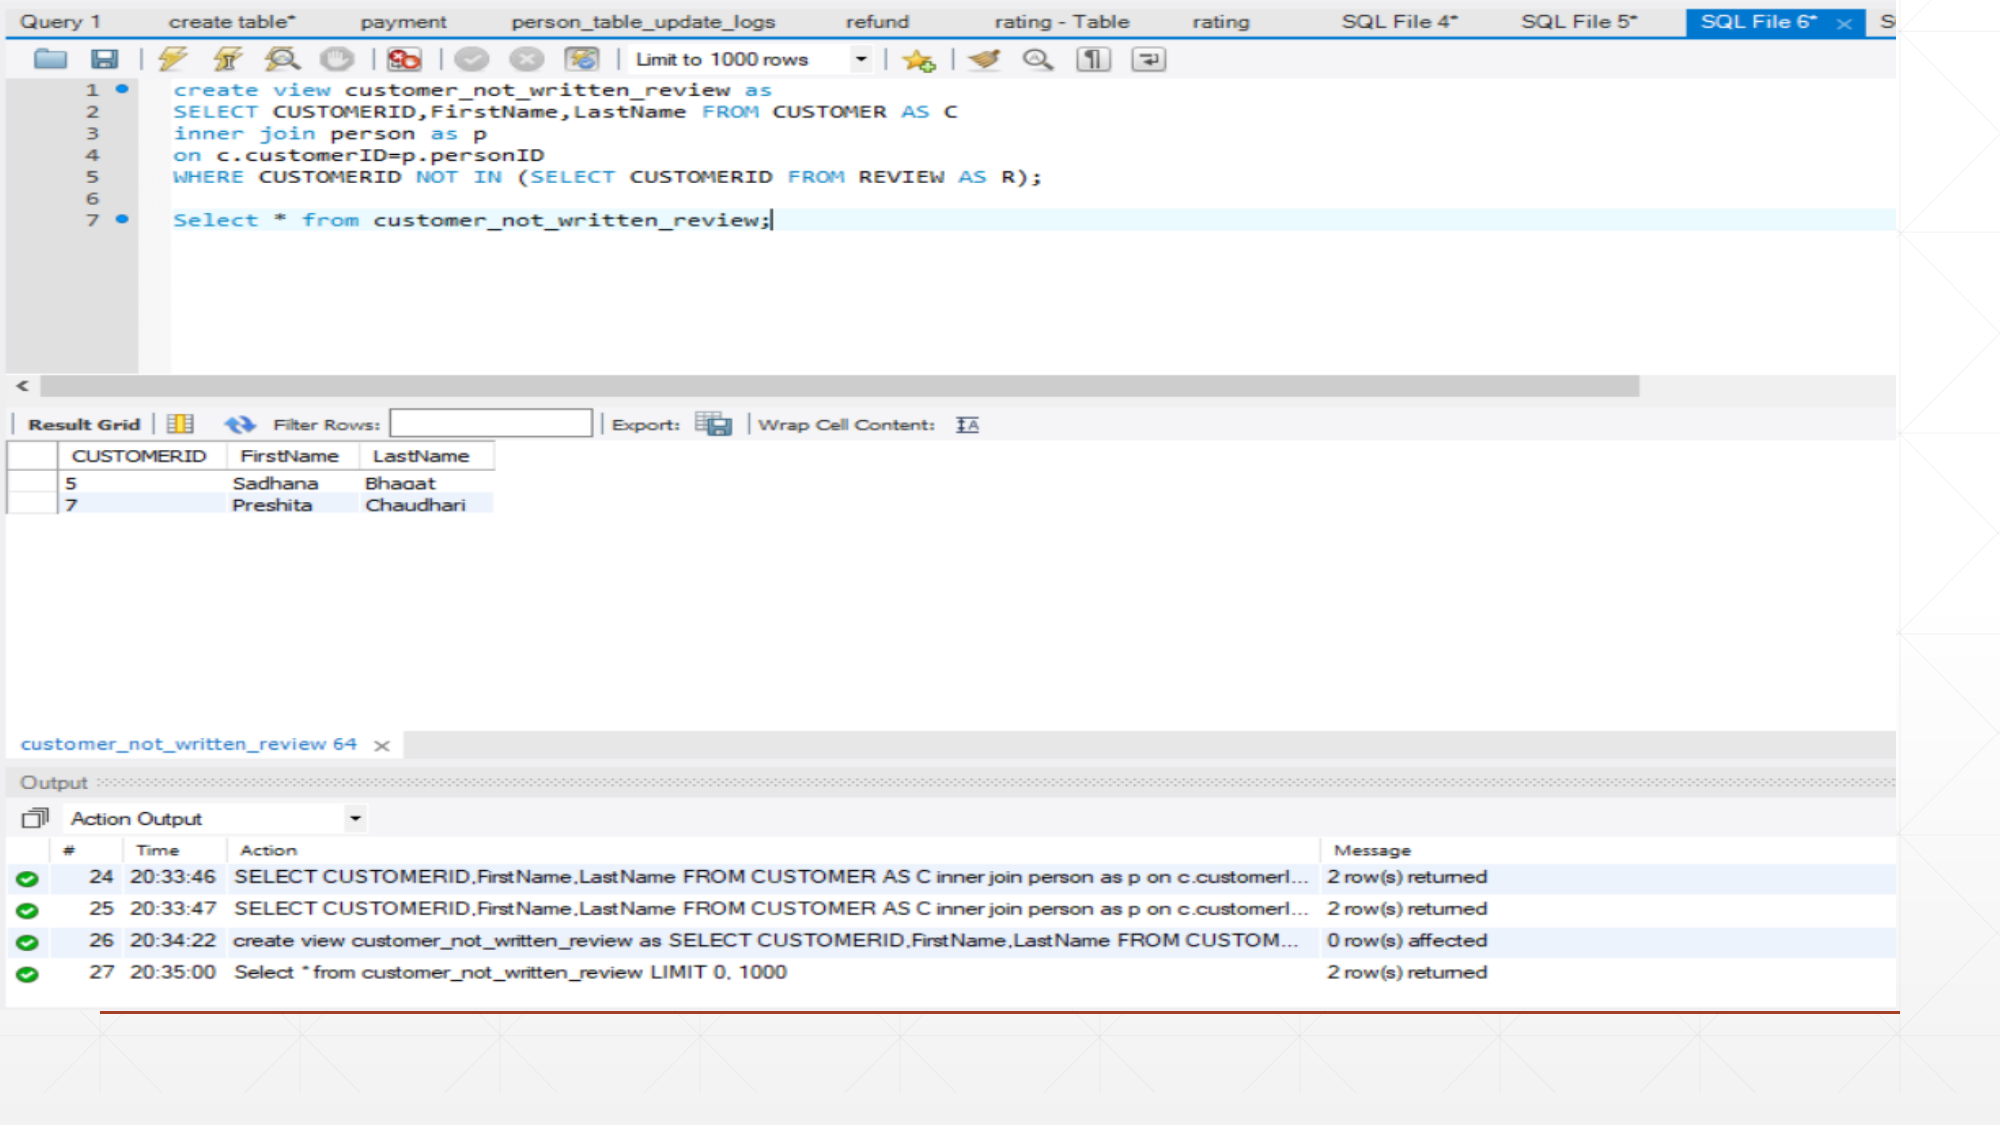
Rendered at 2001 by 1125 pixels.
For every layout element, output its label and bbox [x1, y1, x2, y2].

picture [0, 0, 1896, 1010]
